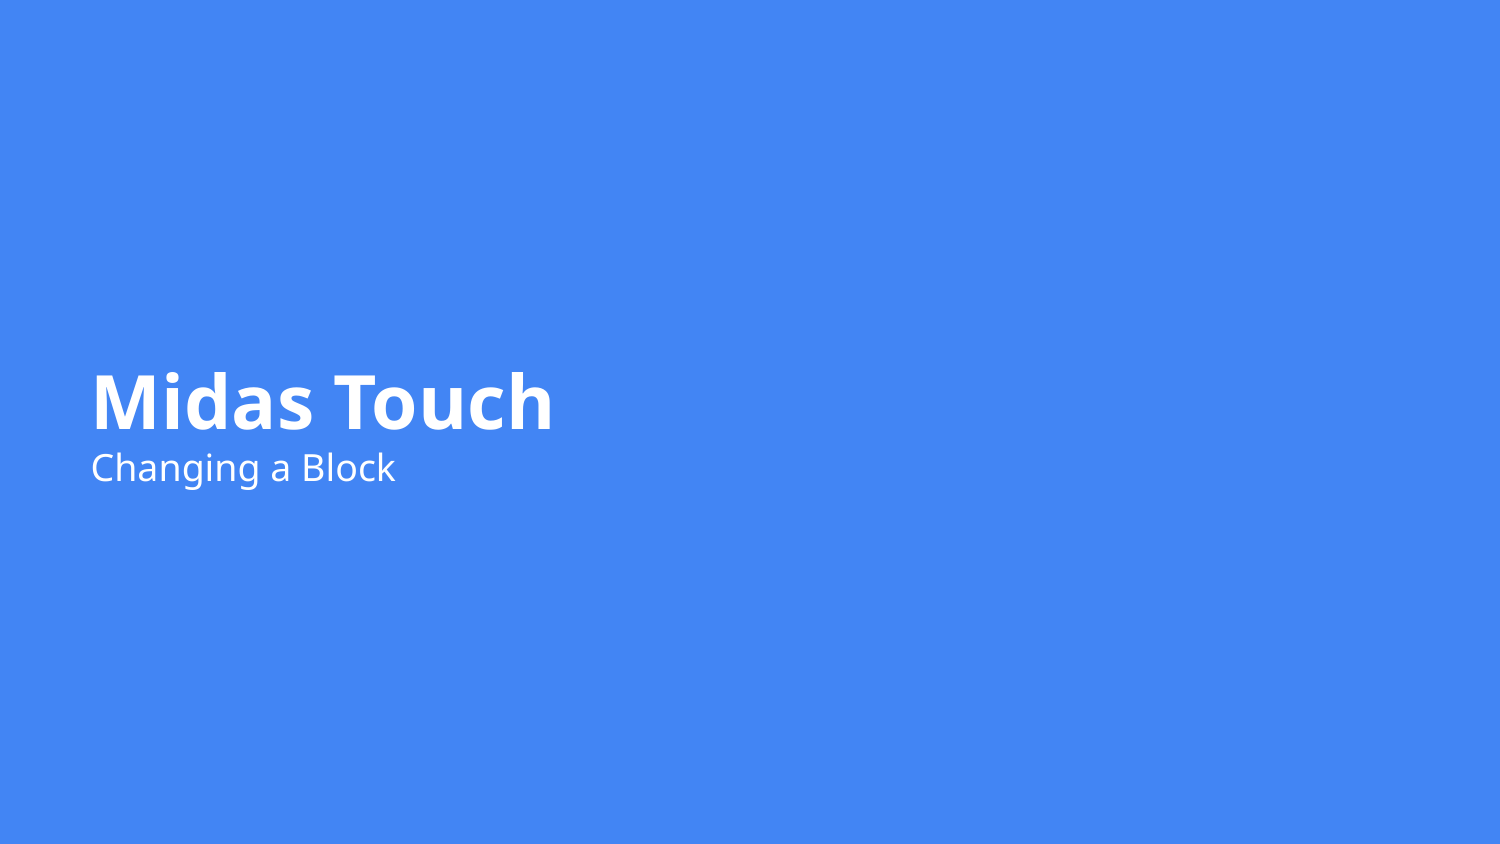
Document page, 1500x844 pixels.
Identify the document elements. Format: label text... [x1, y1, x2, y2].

title Midas Touch Changing a Block [75, 338, 1425, 505]
